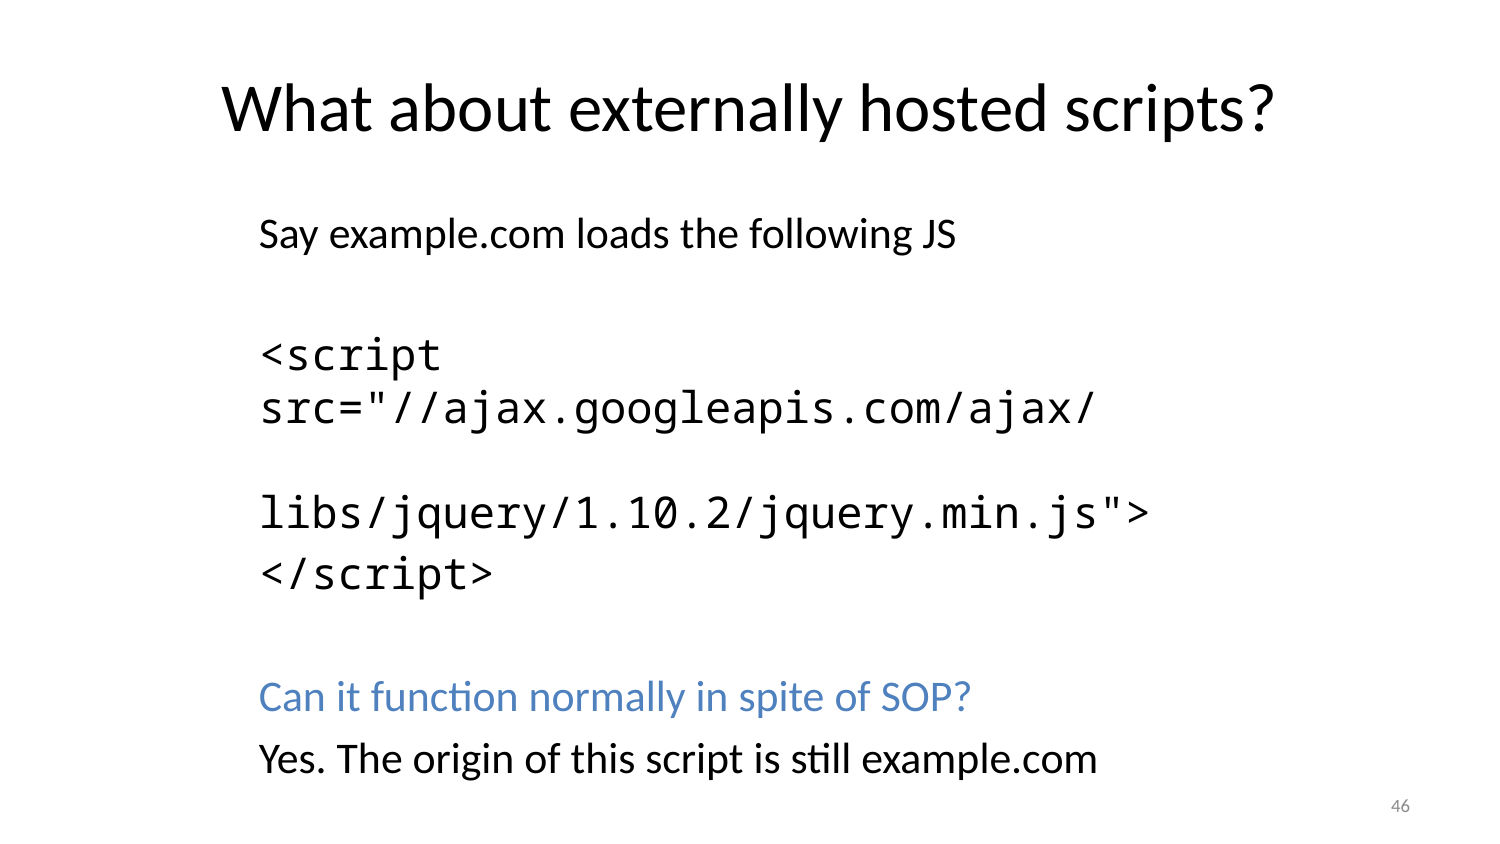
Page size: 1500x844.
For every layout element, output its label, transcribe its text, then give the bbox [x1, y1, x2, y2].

list Say example.com loads the following JS <script src="//ajax.googleapis.com/ajax/ libs/jquery/1.10.2/jquery.min.js"> </script> Can it function normally in spite of SOP? Yes. The origin of this script is still example.com [243, 196, 1257, 807]
slide_number 46 [1074, 782, 1425, 827]
title What about externally hosted scripts? [75, 33, 1425, 175]
